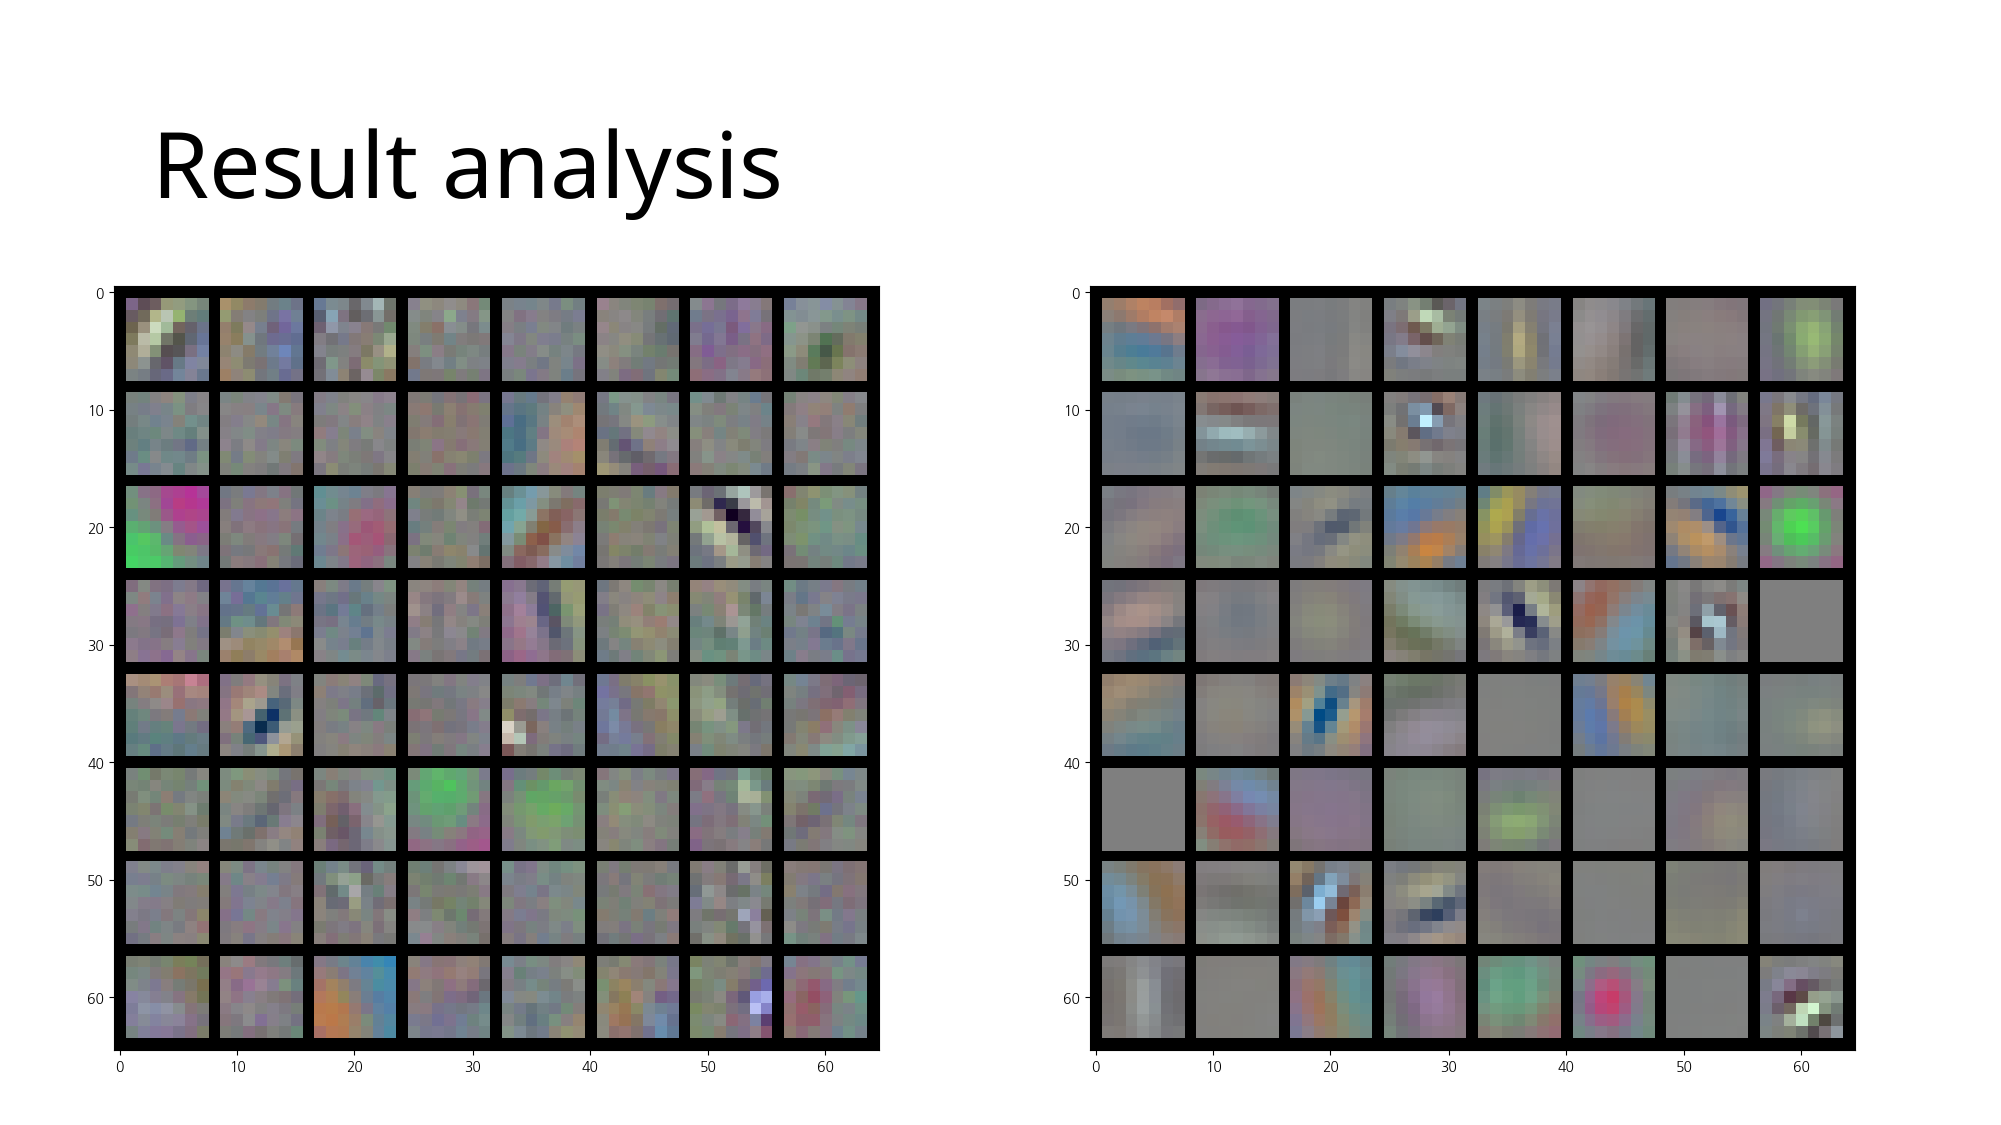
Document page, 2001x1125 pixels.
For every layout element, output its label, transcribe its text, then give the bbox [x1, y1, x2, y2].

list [77, 277, 887, 1082]
picture [1053, 277, 1863, 1082]
title Result analysis [137, 59, 1863, 278]
